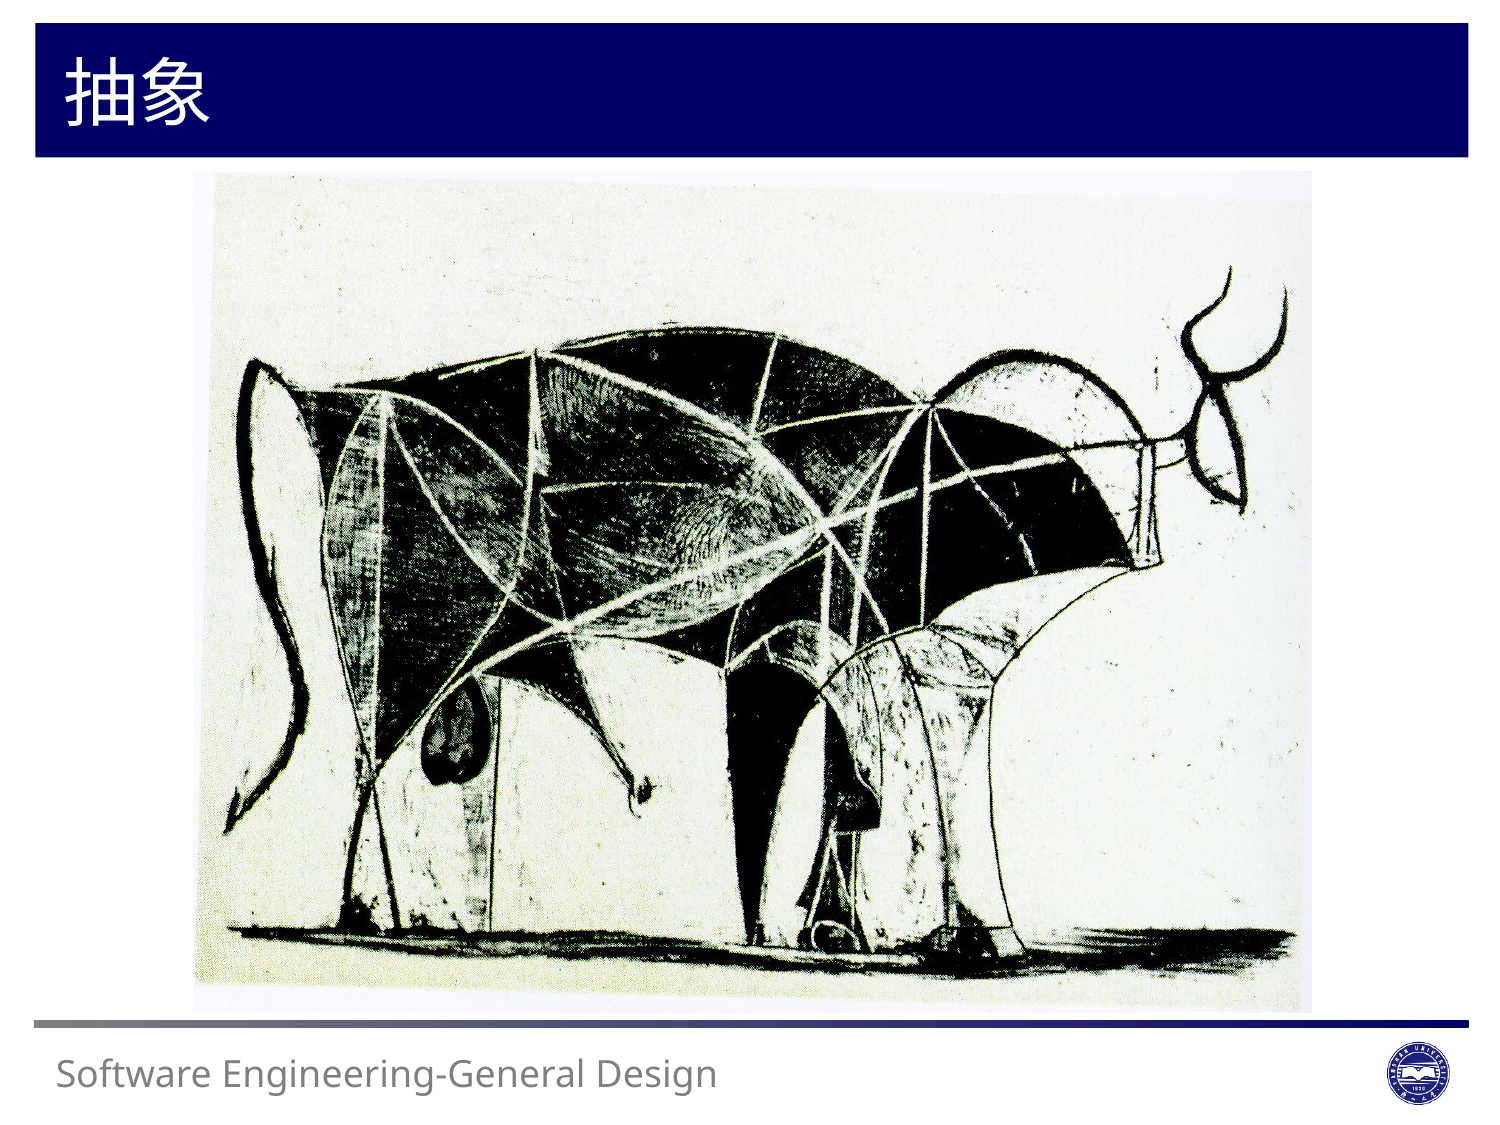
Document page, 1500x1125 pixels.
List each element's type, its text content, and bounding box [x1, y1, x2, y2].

text_box 抽象 [48, 38, 1371, 149]
picture [1375, 1039, 1461, 1110]
picture [192, 170, 1312, 1014]
